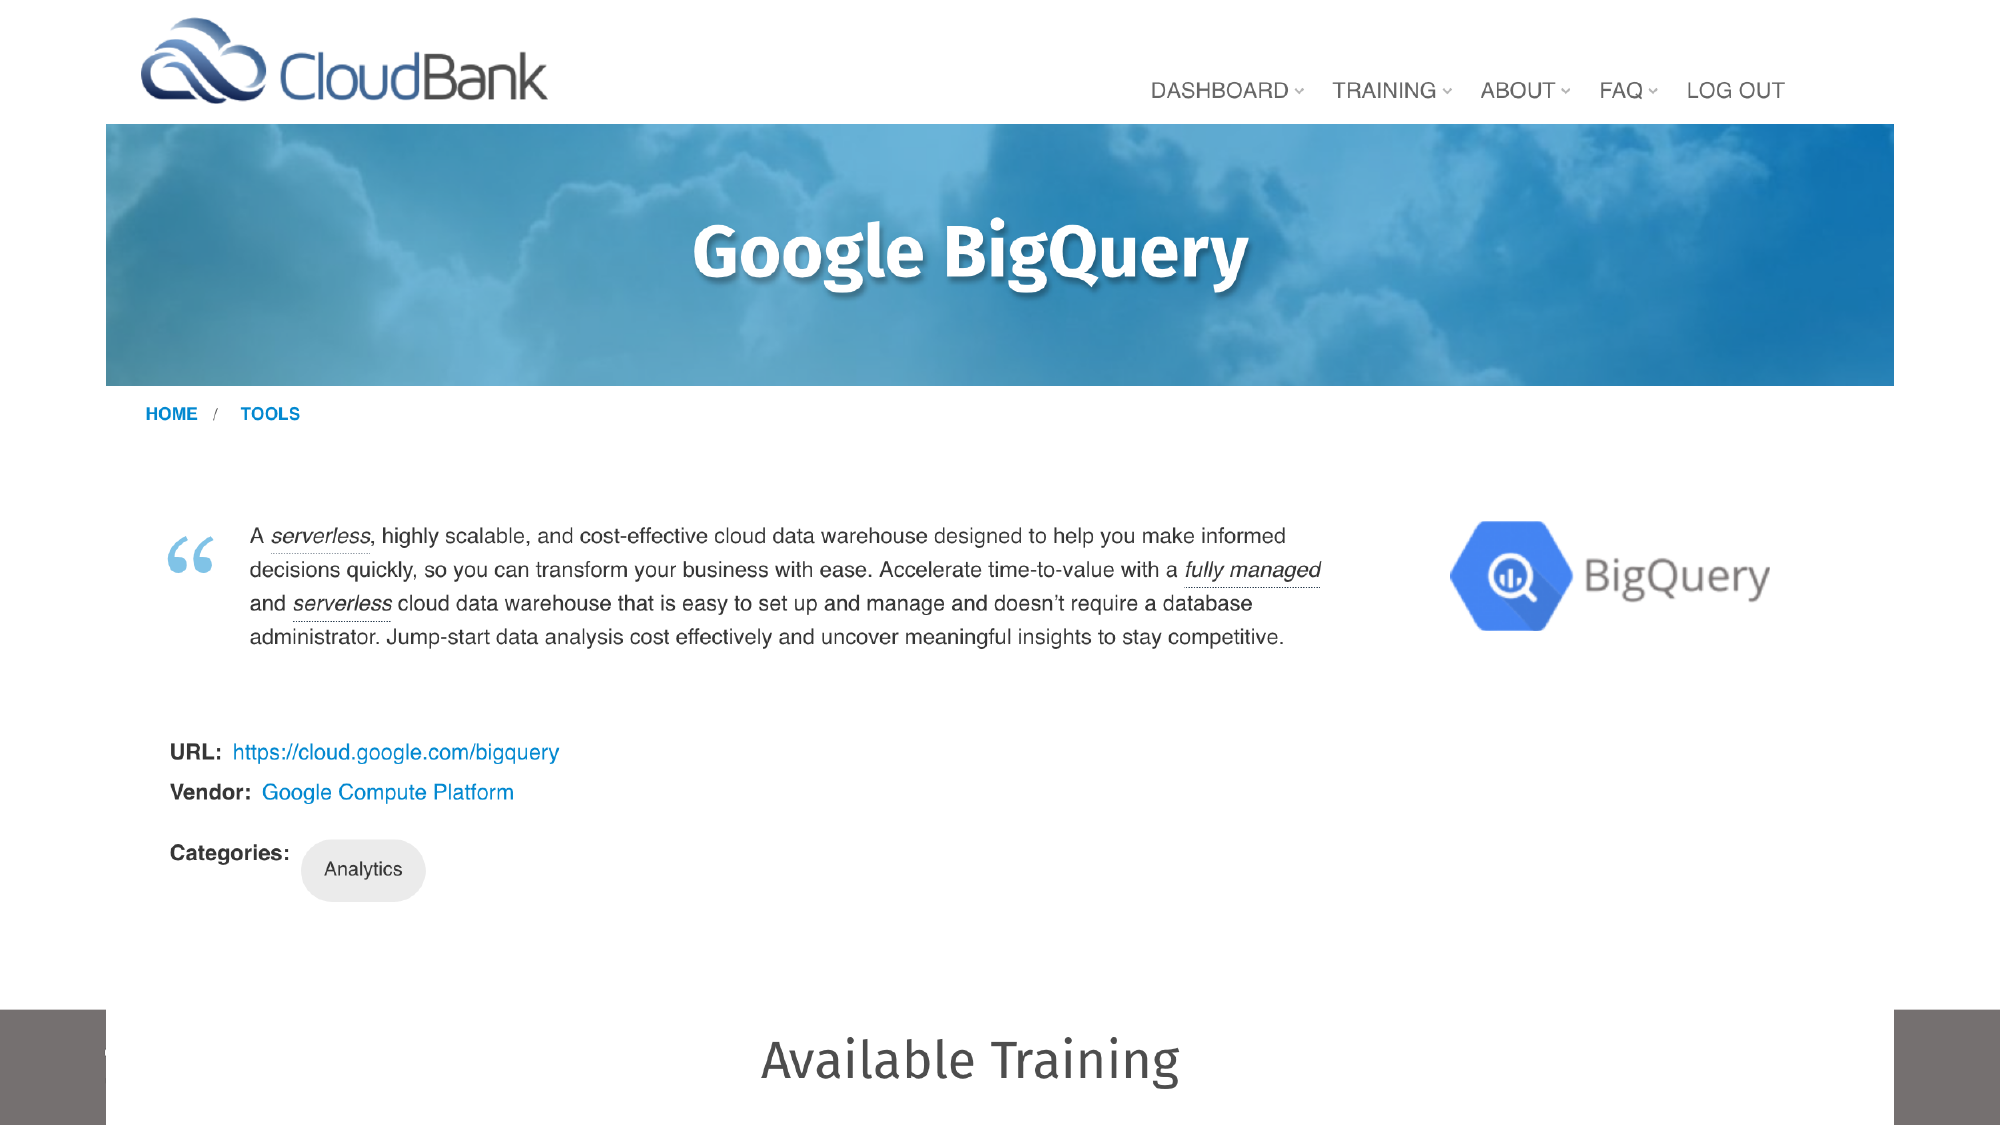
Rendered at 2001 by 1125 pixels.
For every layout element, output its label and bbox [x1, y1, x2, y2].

picture [102, 0, 1896, 1125]
